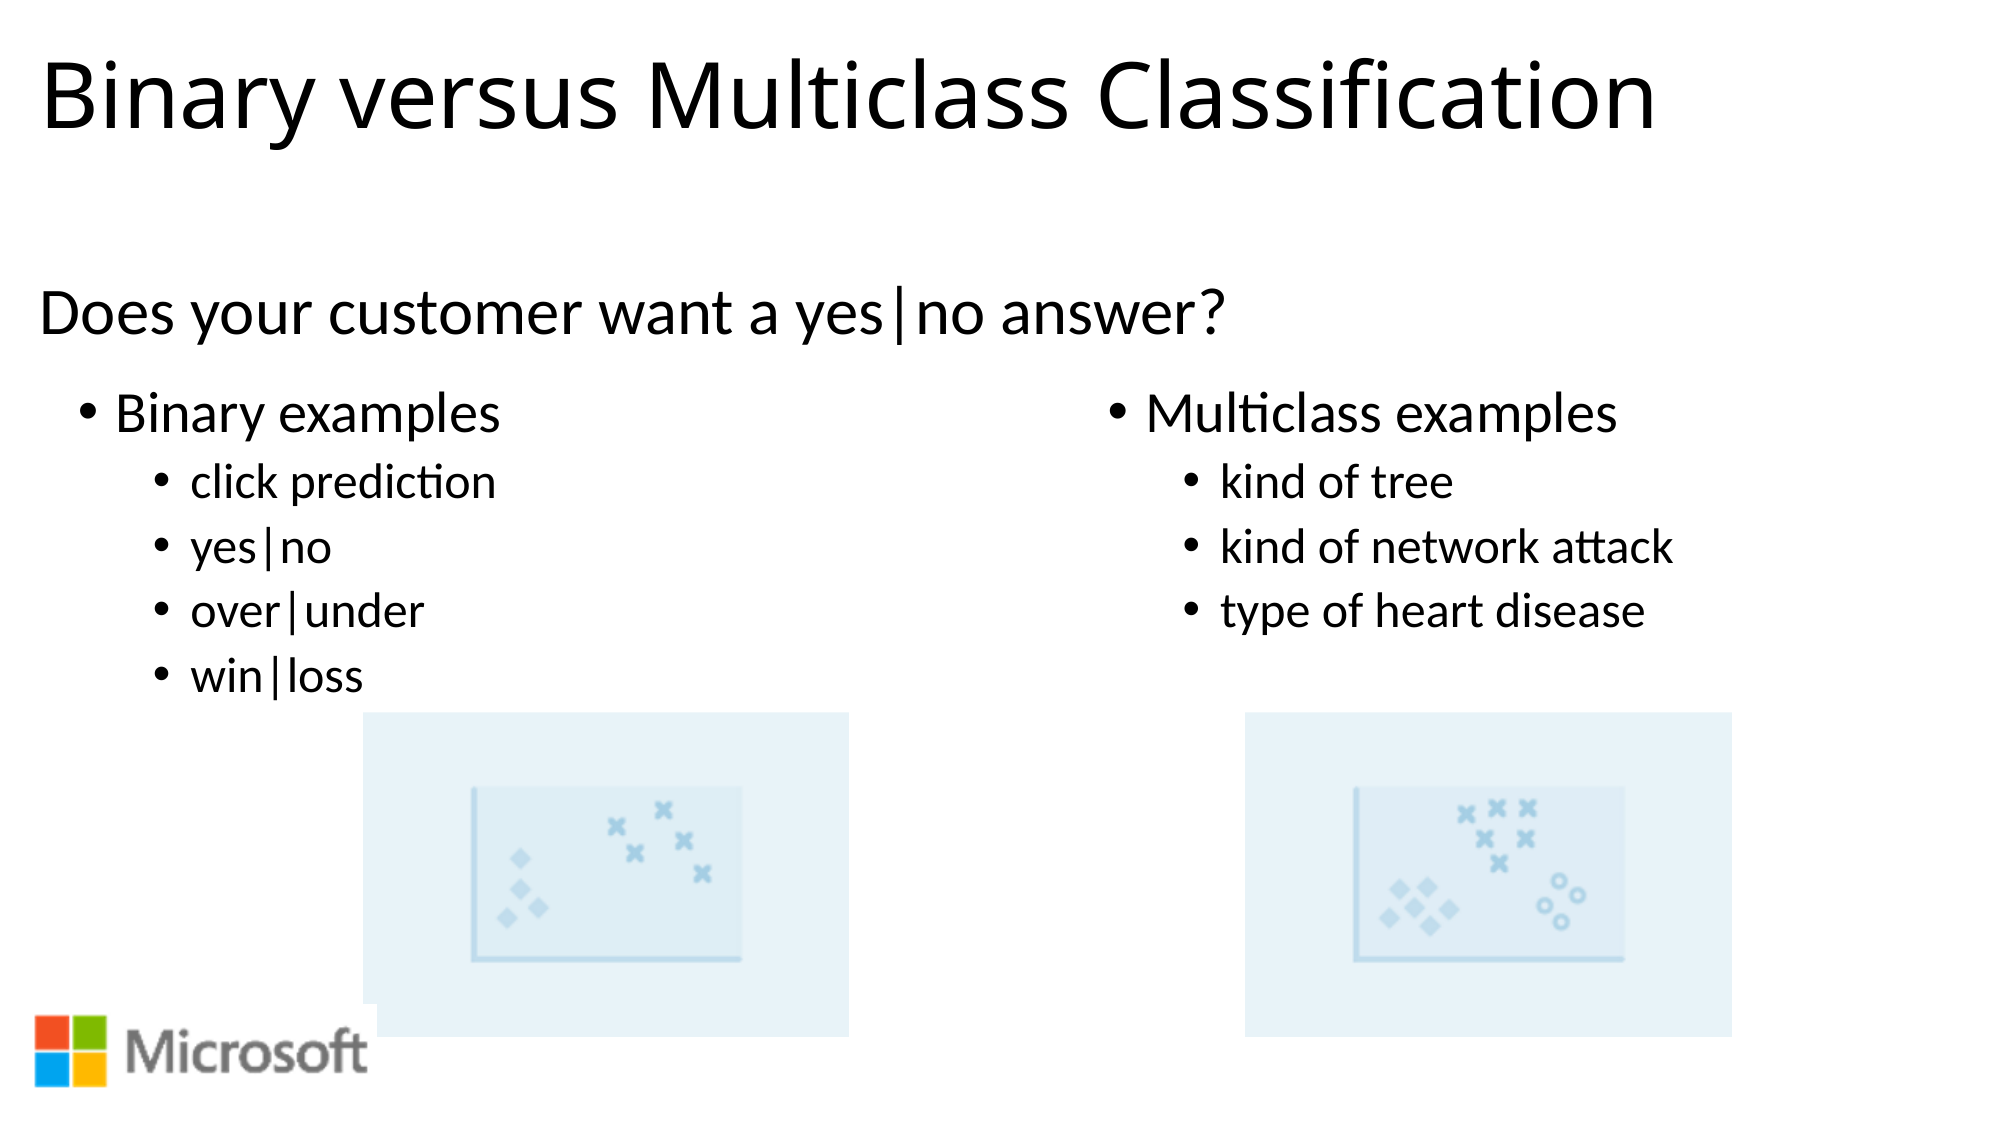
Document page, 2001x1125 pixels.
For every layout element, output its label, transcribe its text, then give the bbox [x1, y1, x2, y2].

picture [1245, 711, 1732, 1037]
title Binary versus Multiclass Classification [24, 28, 1975, 168]
text_box Binary examples click prediction yes|no over|under win|loss [63, 375, 946, 722]
list Does your customer want a yes|no answer? [24, 168, 1975, 365]
picture [24, 711, 849, 1097]
text_box Multiclass examples kind of tree kind of network attack type of heart disease [1092, 374, 1975, 675]
